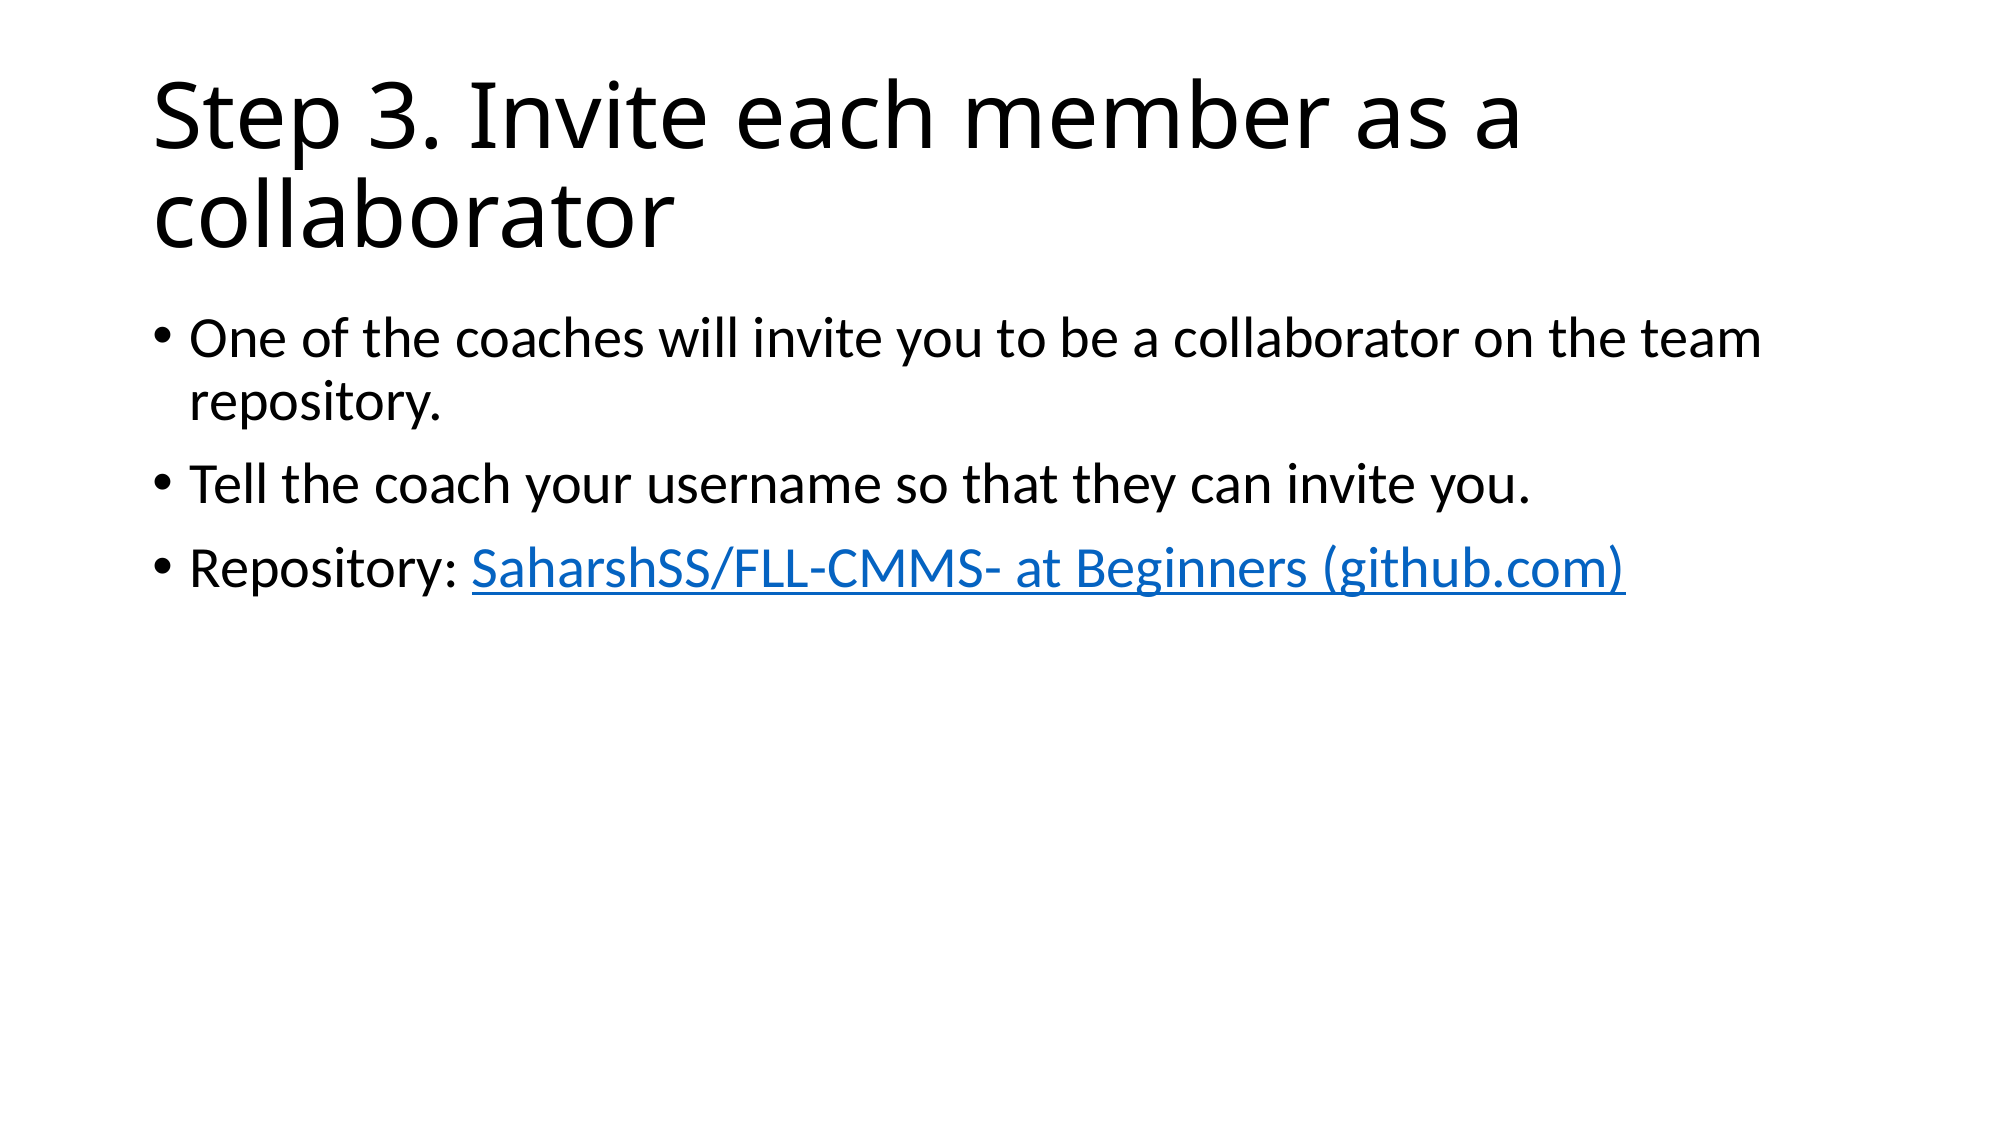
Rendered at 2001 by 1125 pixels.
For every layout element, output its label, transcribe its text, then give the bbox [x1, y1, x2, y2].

title Step 3. Invite each member as a collaborator [137, 59, 1863, 278]
list One of the coaches will invite you to be a collaborator on the team repository. Tell the coach your username so that they can invite you. Repository: SaharshSS/FLL-CMMS- at Beginners (github.com) [137, 299, 1863, 1014]
